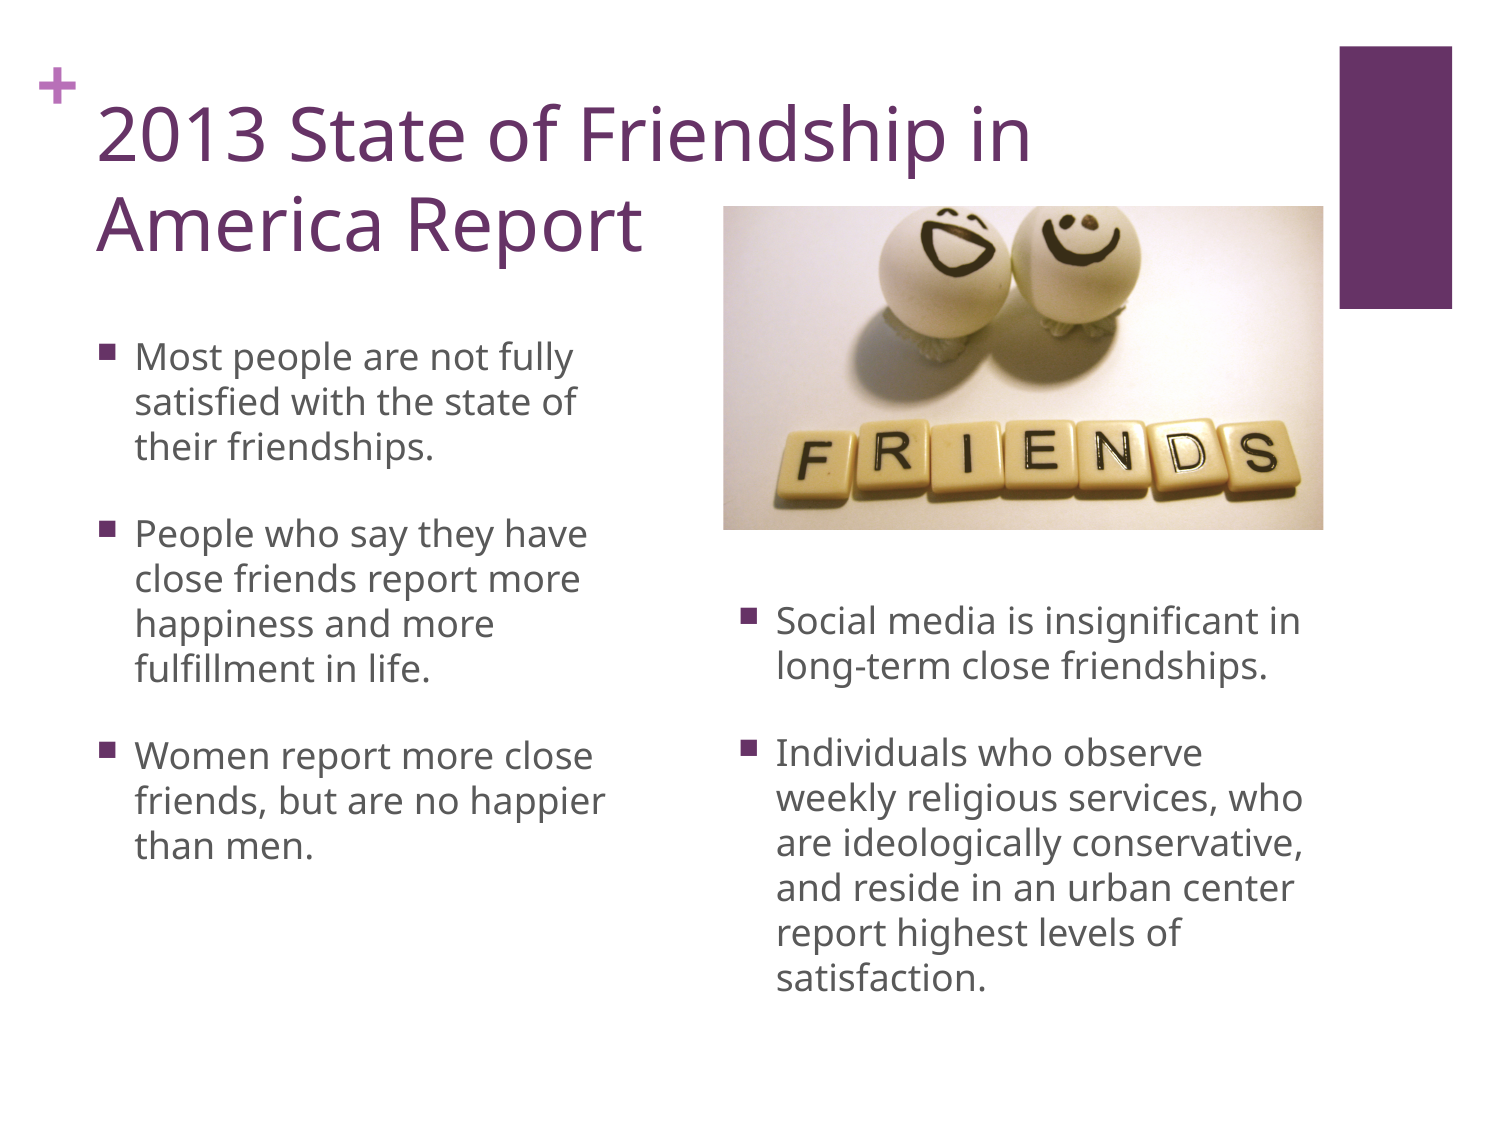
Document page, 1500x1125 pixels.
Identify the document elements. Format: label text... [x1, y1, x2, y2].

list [722, 206, 1324, 530]
list Social media is insignificant in long-term close friendships. Individuals who observe weekly religious services, who are ideologically conservative, and reside in an urban center report highest levels of satisfaction. [723, 589, 1324, 1007]
list Most people are not fully satisfied with the state of their friendships. People who say they have close friends report more happiness and more fulfillment in life. Women report more close friends, but are no happier than men. [81, 325, 682, 1005]
title 2013 State of Friendship in America Report [81, 79, 1322, 263]
